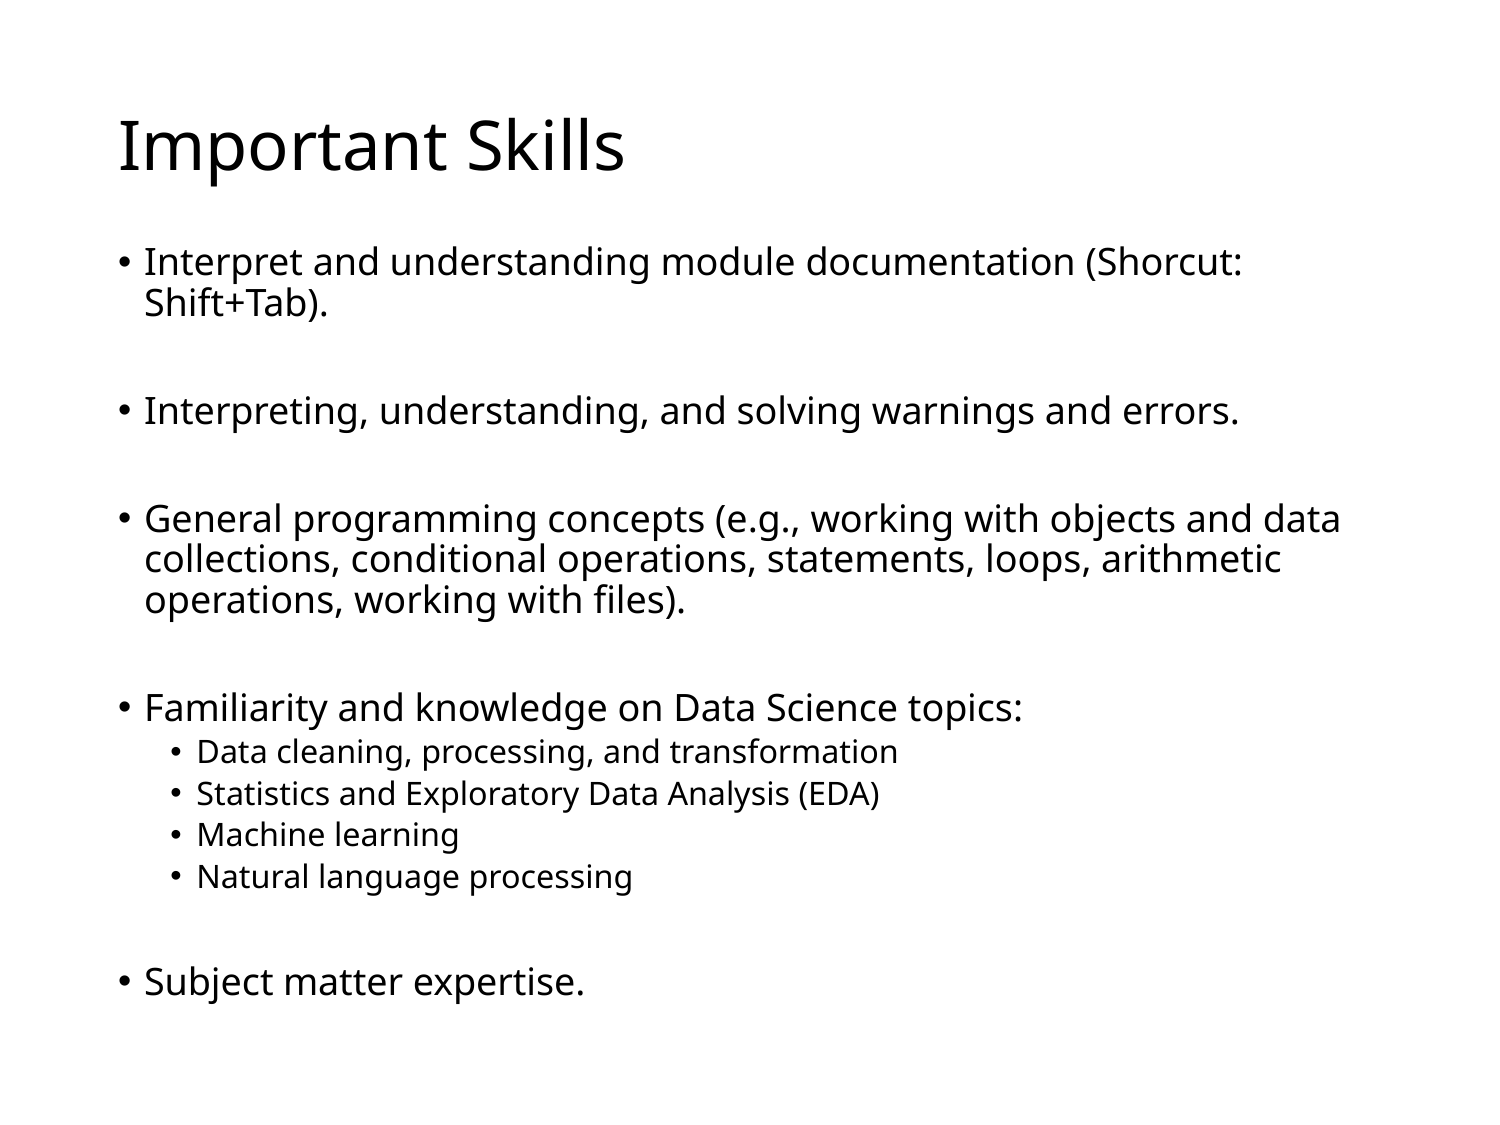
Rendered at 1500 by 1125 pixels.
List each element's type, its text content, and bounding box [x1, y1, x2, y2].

list Interpret and understanding module documentation (Shorcut: Shift+Tab). Interpreting, understanding, and solving warnings and errors. General programming concepts (e.g., working with objects and data collections, conditional operations, statements, loops, arithmetic operations, working with files). Familiarity and knowledge on Data Science topics: Data cleaning, processing, and transformation Statistics and Exploratory Data Analysis (EDA) Machine learning Natural language processing Subject matter expertise. [103, 235, 1397, 1014]
title Important Skills [103, 59, 1094, 235]
